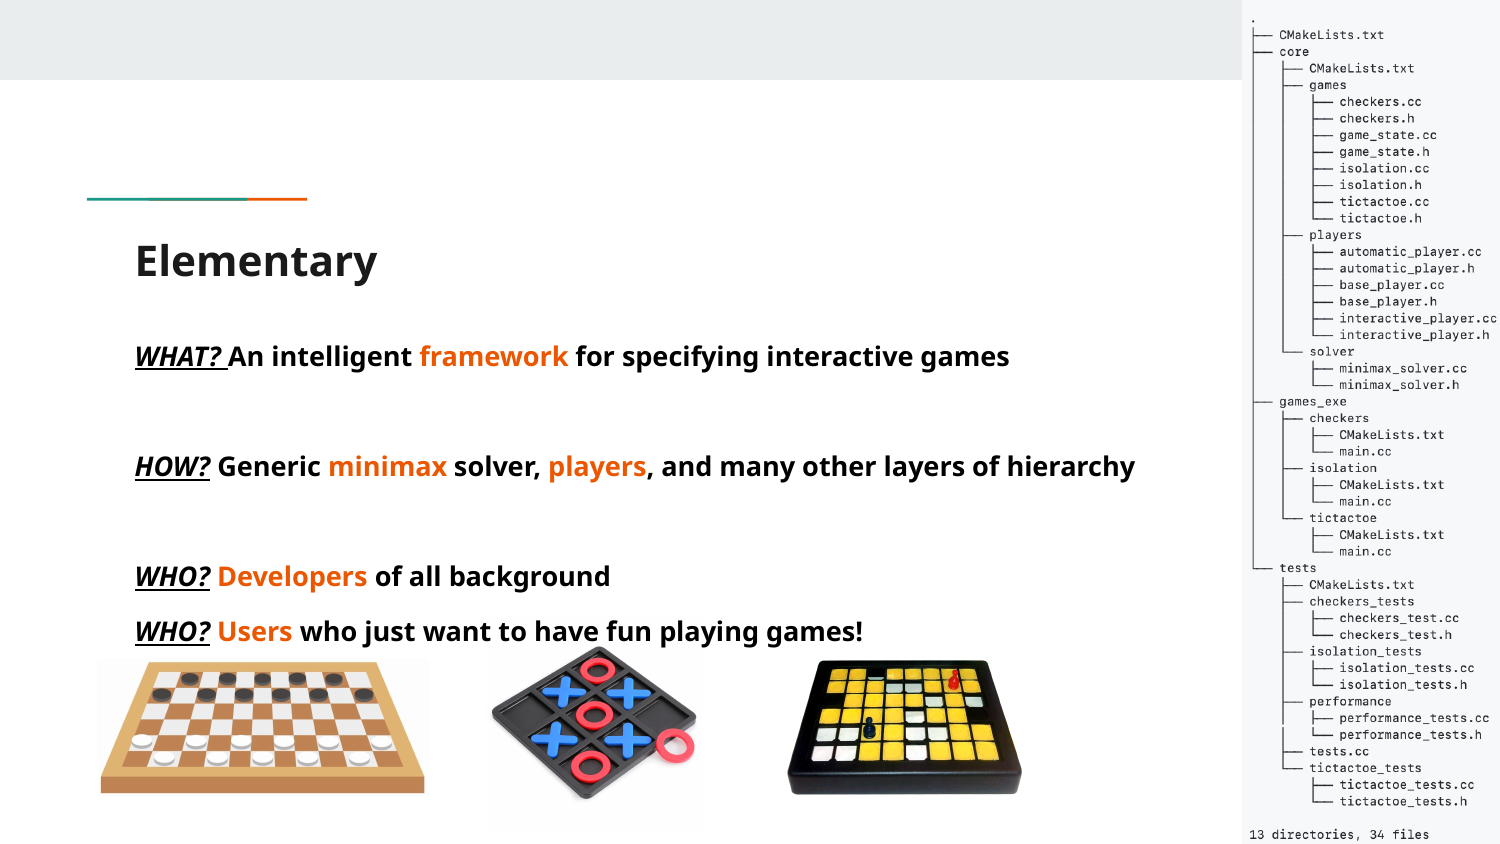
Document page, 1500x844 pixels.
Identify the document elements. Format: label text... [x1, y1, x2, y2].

picture [1241, 0, 1500, 844]
picture [782, 648, 1026, 807]
picture [486, 615, 703, 832]
list WHAT? An intelligent framework for specifying interactive games HOW? Generic minimax solver, players, and many other layers of hierarchy WHO? Developers of all background WHO? Users who just want to have fun playing games! [119, 304, 1236, 676]
title Elementary [119, 216, 1236, 304]
picture [96, 657, 429, 797]
